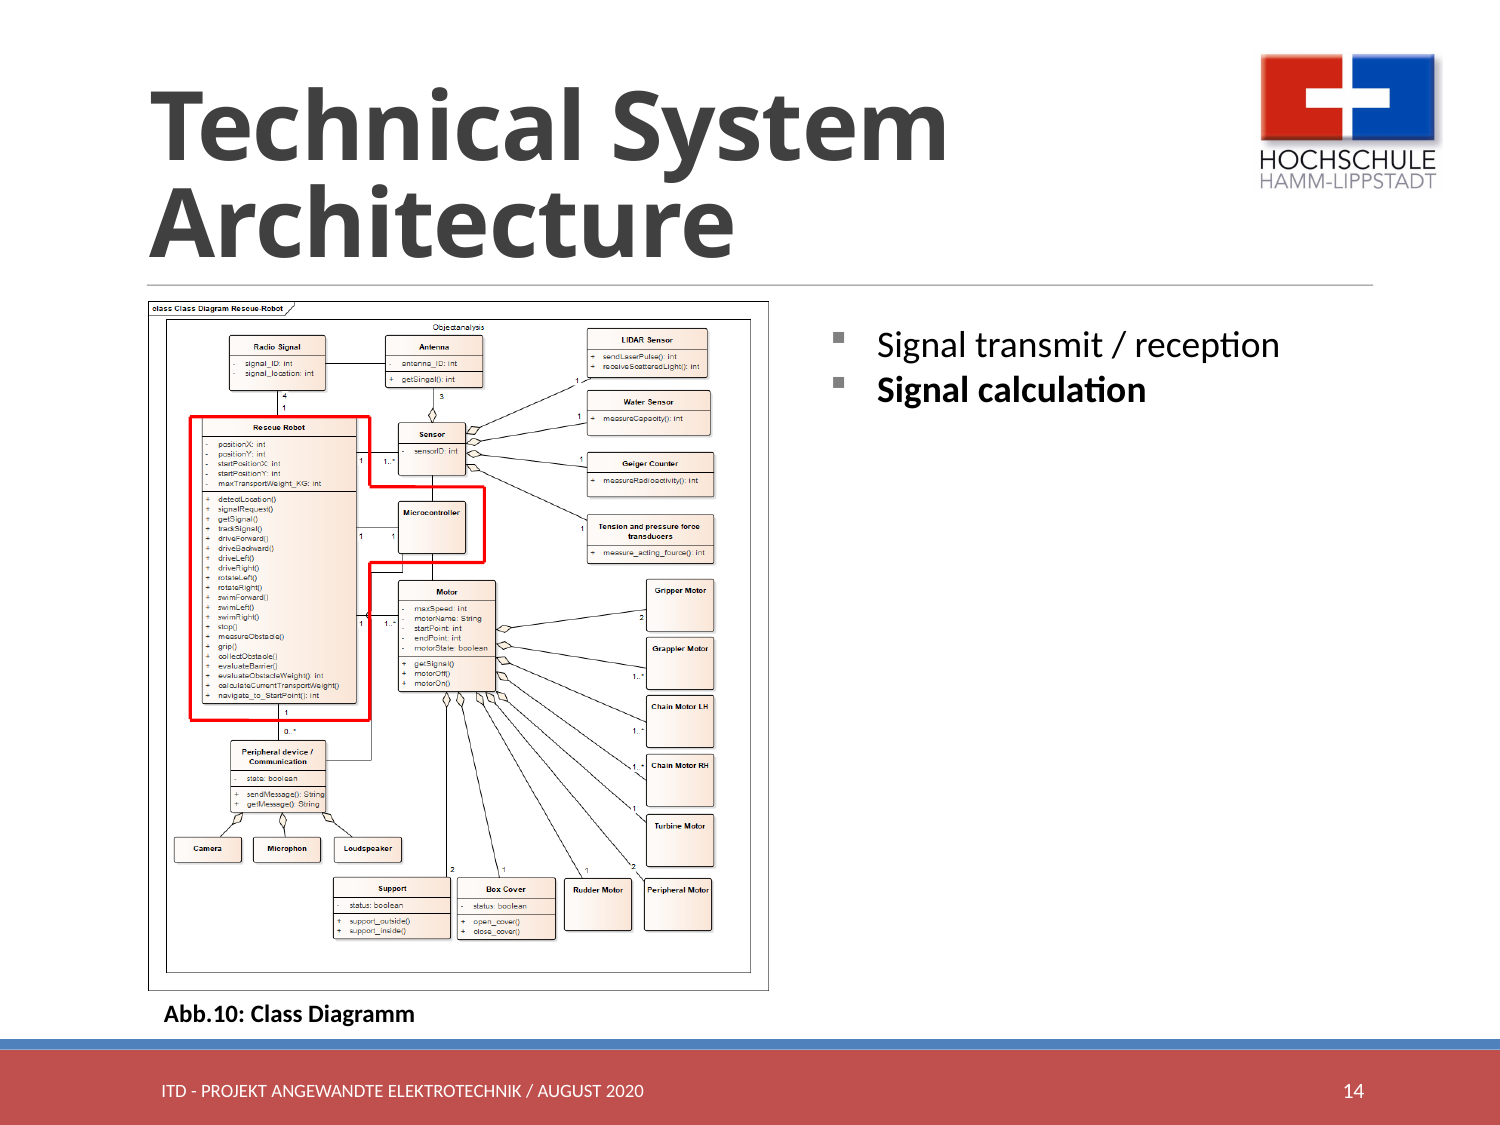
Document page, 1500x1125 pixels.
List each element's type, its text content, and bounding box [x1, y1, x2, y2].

text_box Abb.10: Class Diagramm [149, 999, 431, 1036]
text_box 14 [1218, 1059, 1380, 1120]
text_box Technical System Architecture [134, 47, 1373, 285]
text_box ITD - Projekt angewandte Elektrotechnik / August 2020 [105, 1059, 700, 1120]
text_box Signal transmit / reception Signal calculation [815, 312, 1296, 418]
picture [147, 300, 769, 991]
picture [1373, 50, 1443, 192]
